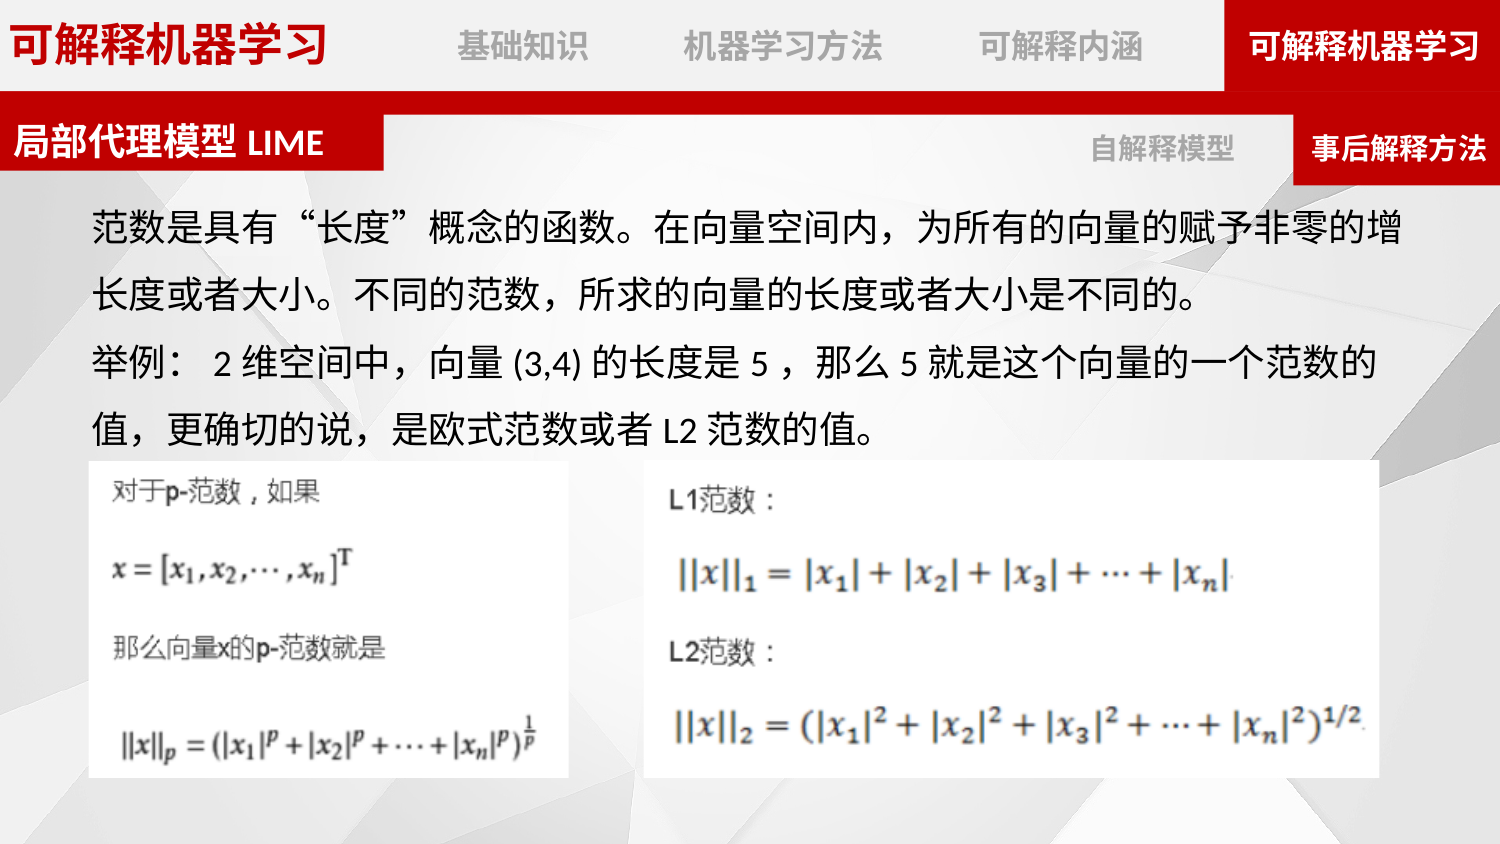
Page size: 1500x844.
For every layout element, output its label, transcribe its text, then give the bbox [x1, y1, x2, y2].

text_box 范数是具有“长度”概念的函数。在向量空间内，为所有的向量的赋予非零的增长度或者大小。不同的范数，所求的向量的长度或者大小是不同的。 举例：2维空间中，向量(3,4)的长度是5，那么5就是这个向量的一个范数的值，更确切的说，是欧式范数或者L2范数的值。 [76, 173, 1424, 459]
picture [0, 115, 1500, 844]
